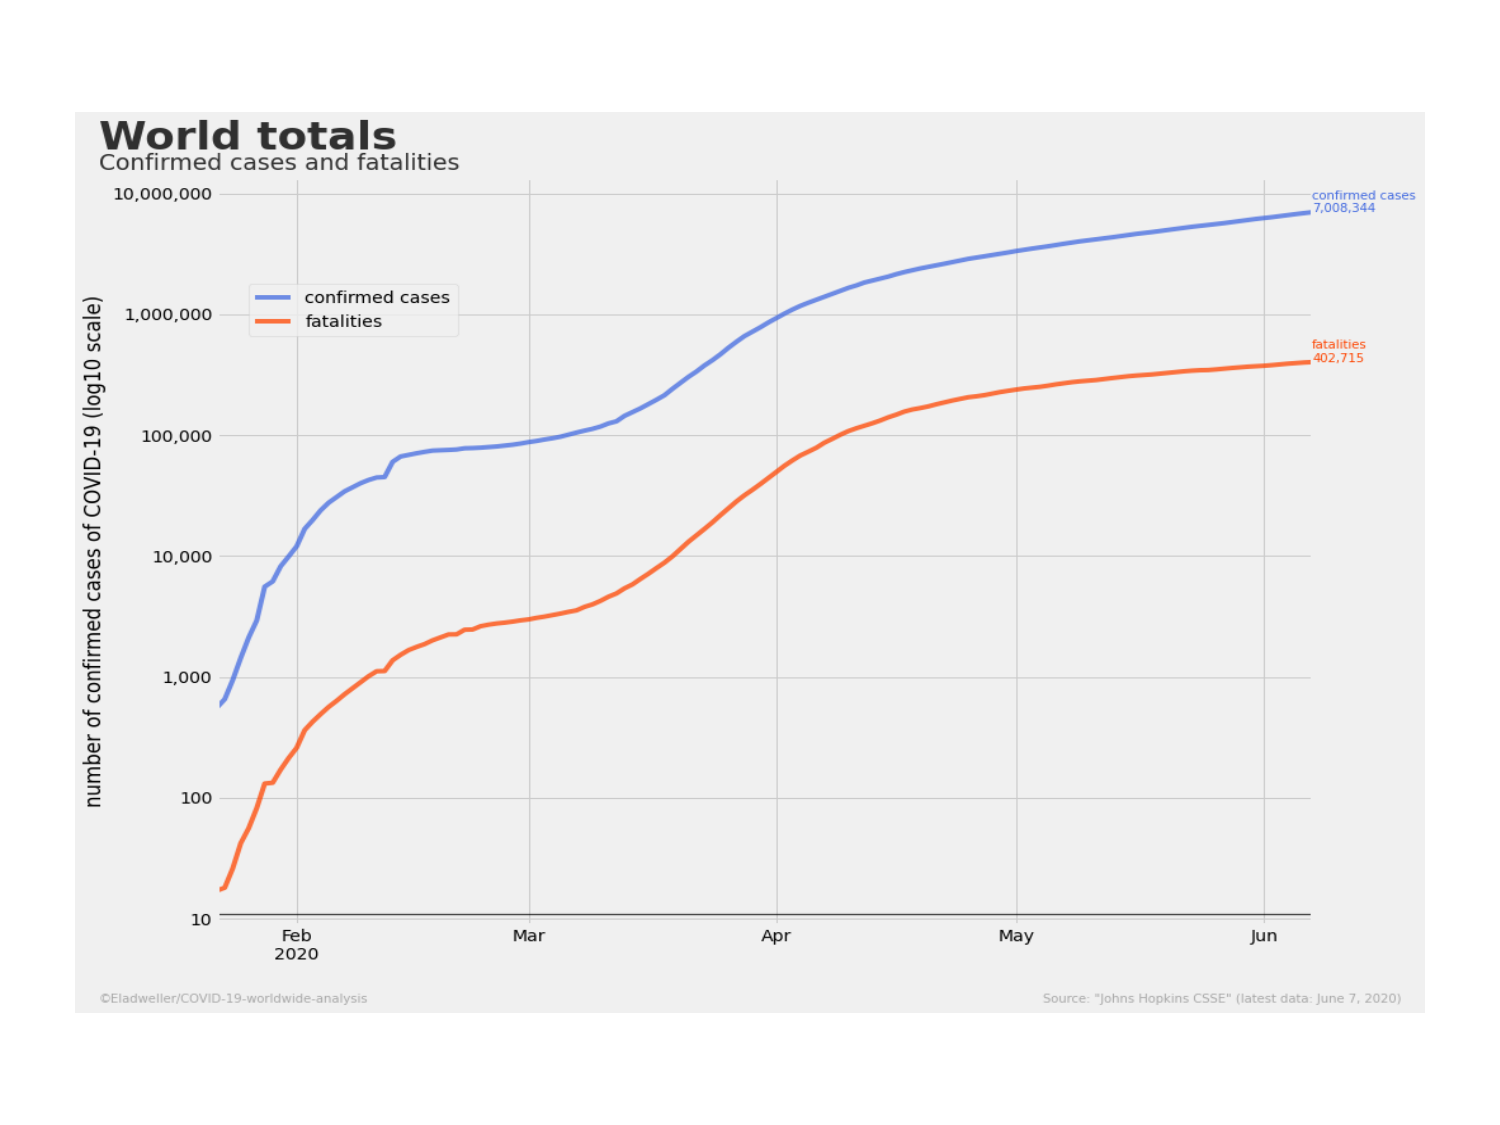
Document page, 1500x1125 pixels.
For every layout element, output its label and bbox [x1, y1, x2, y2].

picture [74, 112, 1426, 1013]
